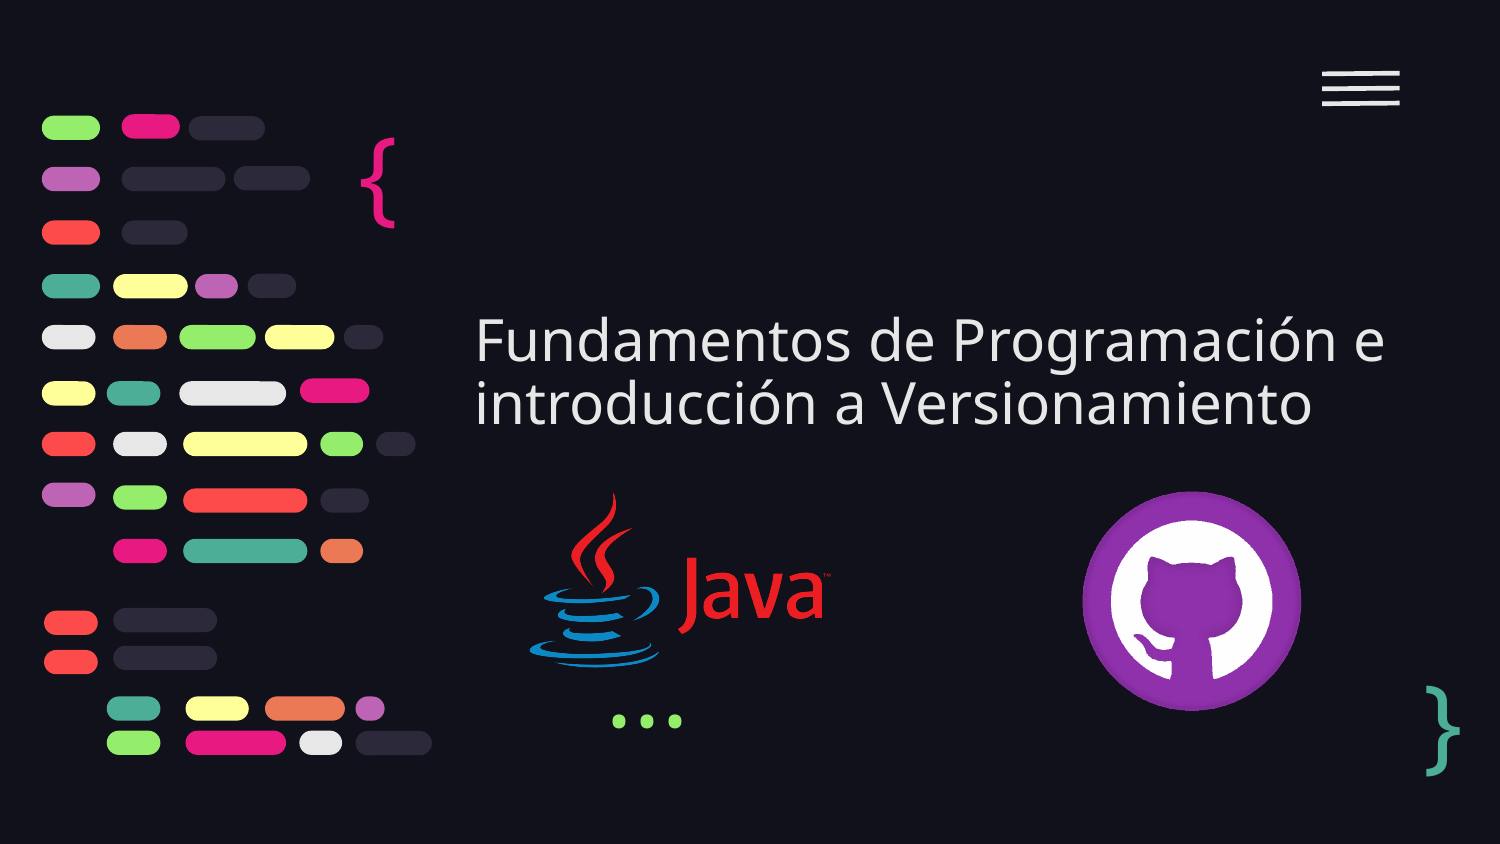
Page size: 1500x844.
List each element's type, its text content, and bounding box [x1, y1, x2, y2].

picture [527, 483, 833, 675]
text_box { [343, 93, 460, 237]
text_box } [1408, 656, 1494, 781]
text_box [41, 113, 433, 756]
title Fundamentos de Programación e introducción a Versionamiento [459, 236, 1455, 452]
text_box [1321, 72, 1400, 104]
text_box ... [467, 673, 705, 764]
picture [1064, 438, 1323, 719]
